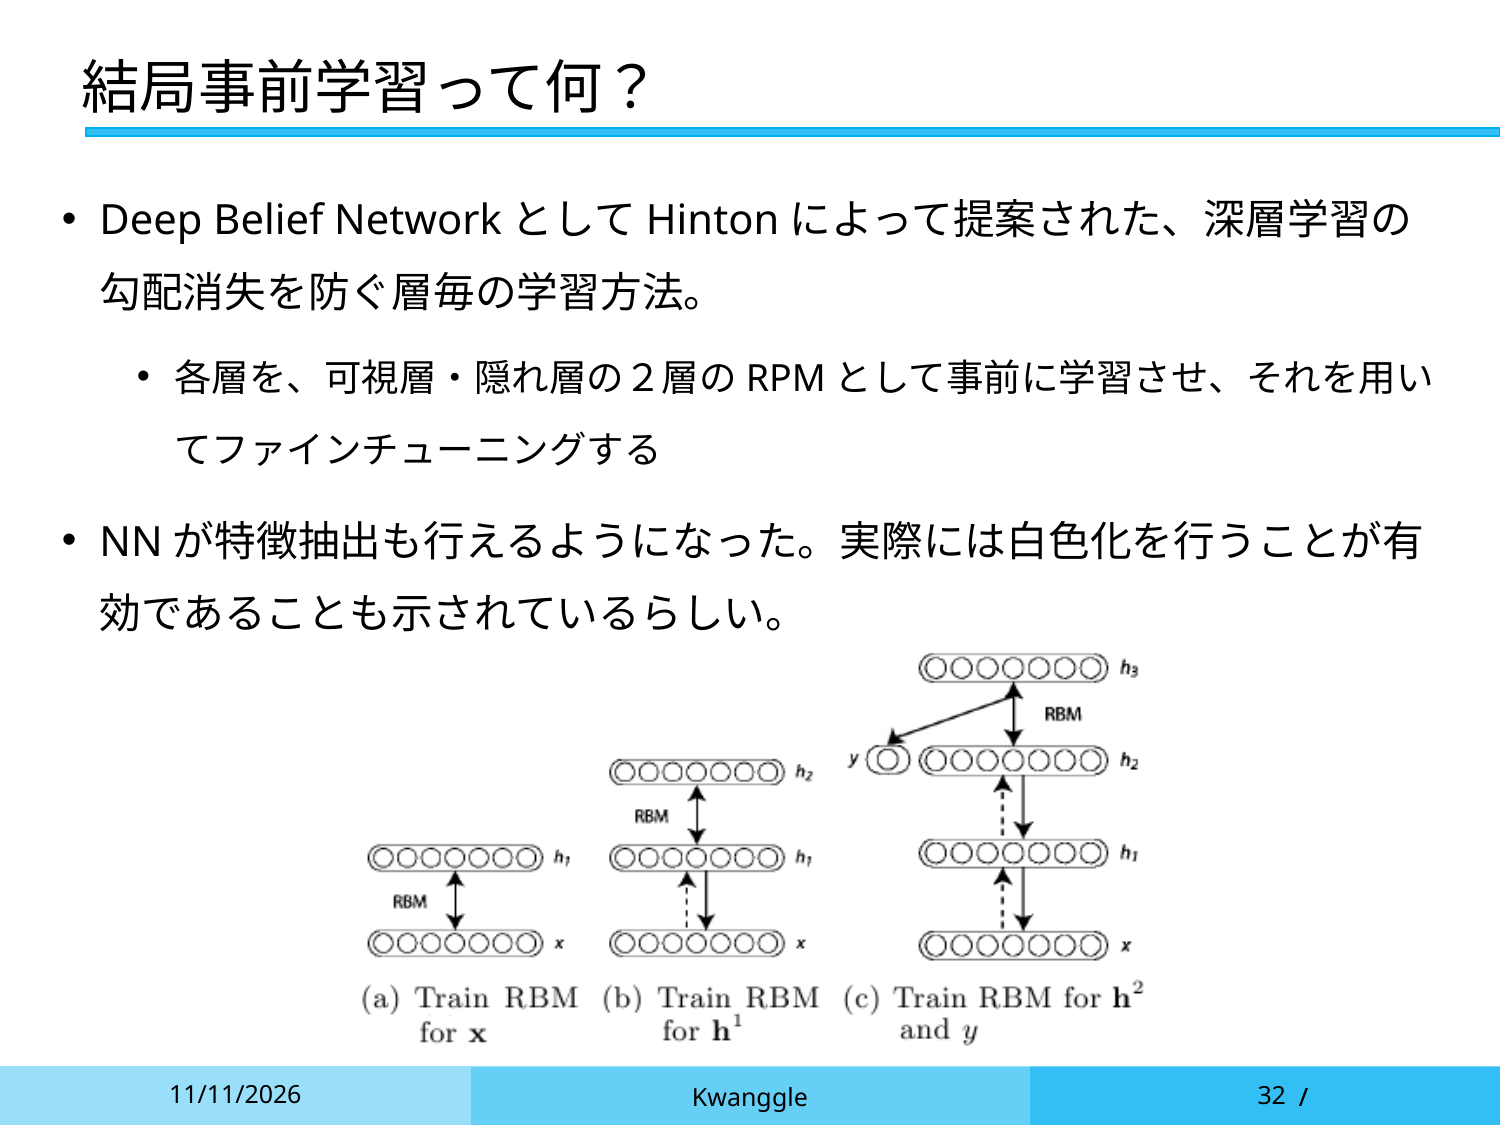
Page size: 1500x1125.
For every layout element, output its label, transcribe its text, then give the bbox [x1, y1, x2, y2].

footer Kwanggle [496, 1066, 1004, 1125]
picture [349, 638, 1159, 1065]
slide_number 32 [1228, 1066, 1302, 1125]
list Deep Belief NetworkとしてHintonによって提案された、深層学習の勾配消失を防ぐ層毎の学習方法。 各層を、可視層・隠れ層の２層のRPMとして事前に学習させ、それを用いてファインチューニングする NNが特徴抽出も行えるようになった。実際には白色化を行うことが有効であることも示されているらしい。 [46, 163, 1462, 1021]
title 結局事前学習って何？ [66, 23, 1361, 155]
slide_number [66, 1065, 405, 1125]
